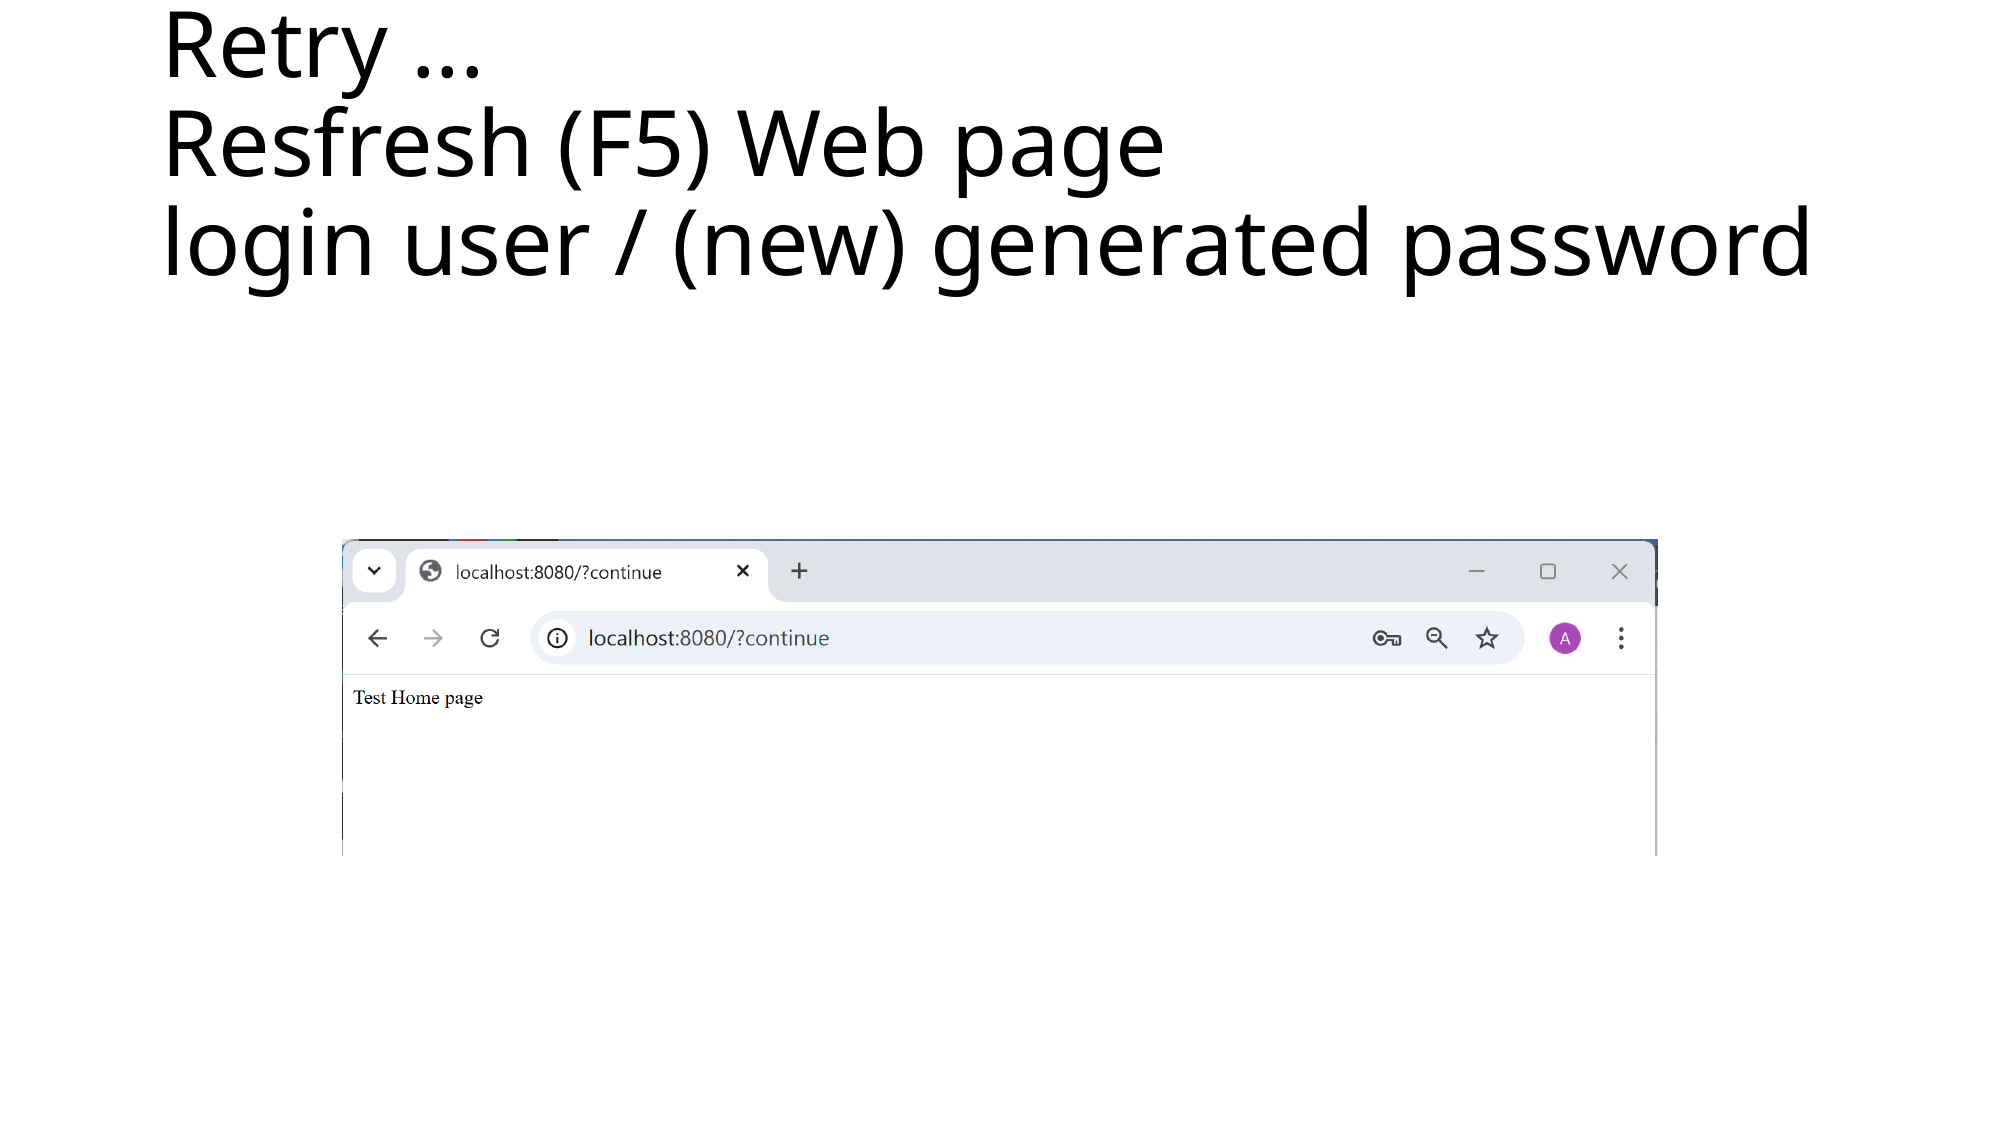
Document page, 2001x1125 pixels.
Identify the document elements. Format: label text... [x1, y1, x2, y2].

title Retry ... Resfresh (F5) Web page login user / (new) generated password [146, 0, 1872, 294]
picture [342, 539, 1658, 856]
